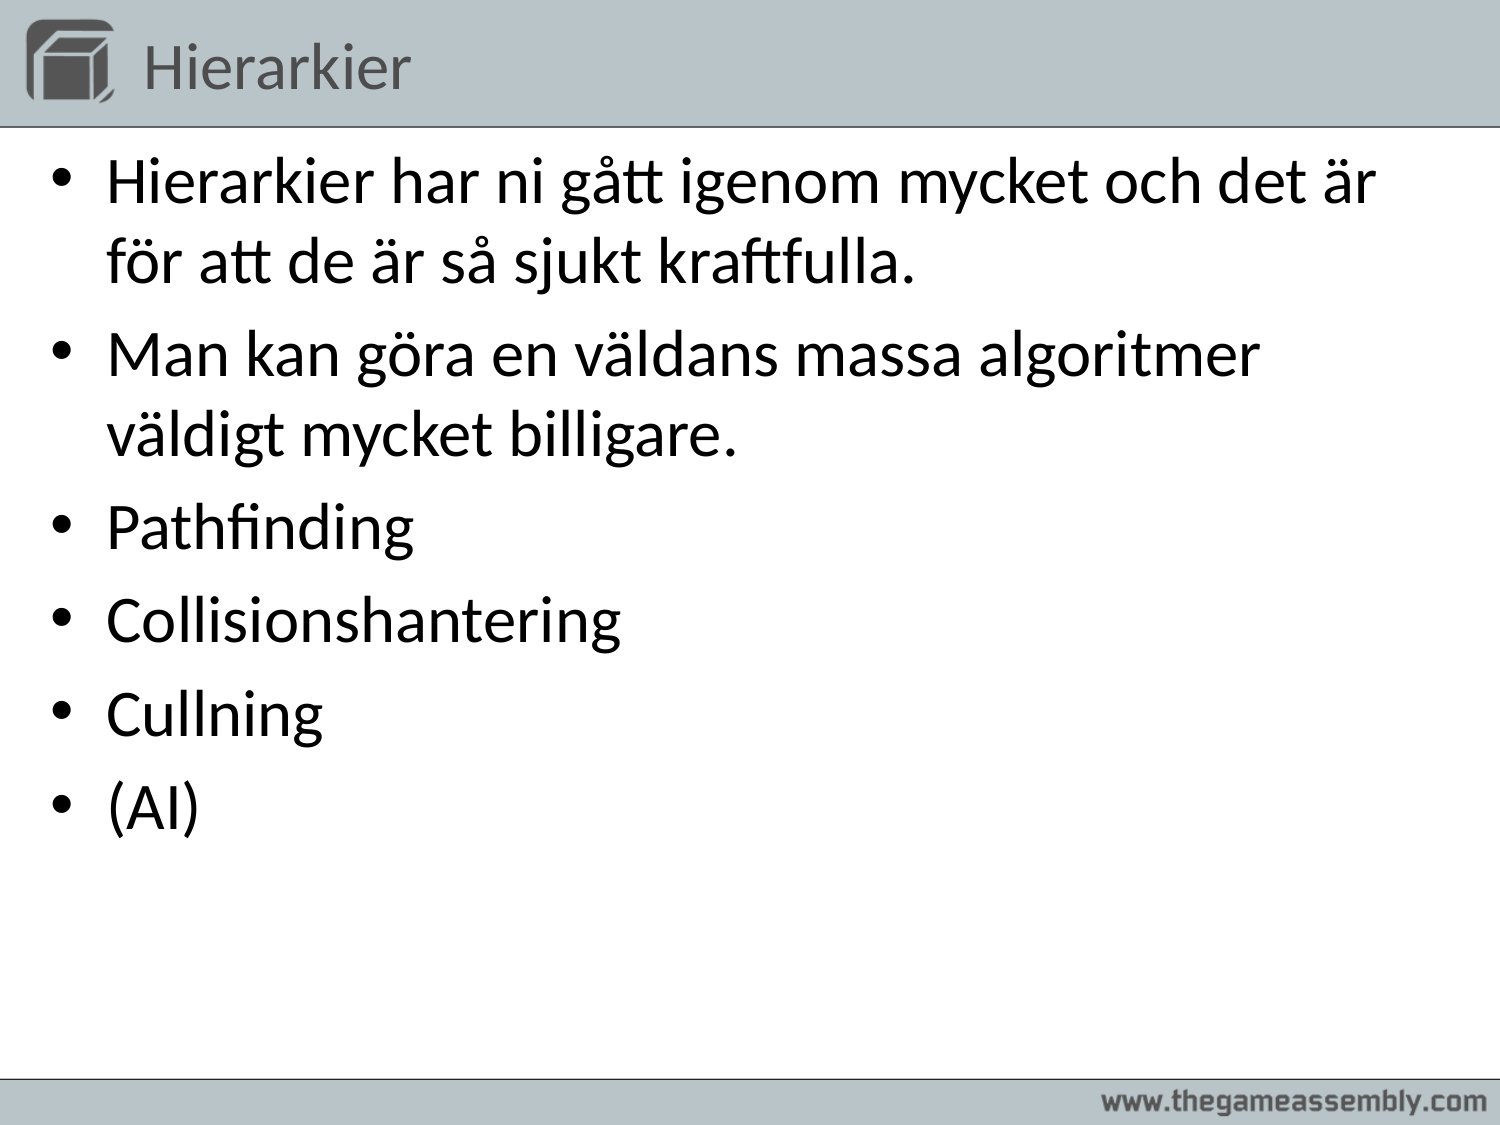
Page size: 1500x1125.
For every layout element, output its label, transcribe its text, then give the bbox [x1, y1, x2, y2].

picture [0, 0, 1500, 1125]
title Hierarkier [128, 0, 1500, 126]
list Hierarkier har ni gått igenom mycket och det är för att de är så sjukt kraftfulla. Man kan göra en väldans massa algoritmer väldigt mycket billigare. Pathfinding Collisionshantering Cullning (AI) [34, 128, 1466, 1079]
